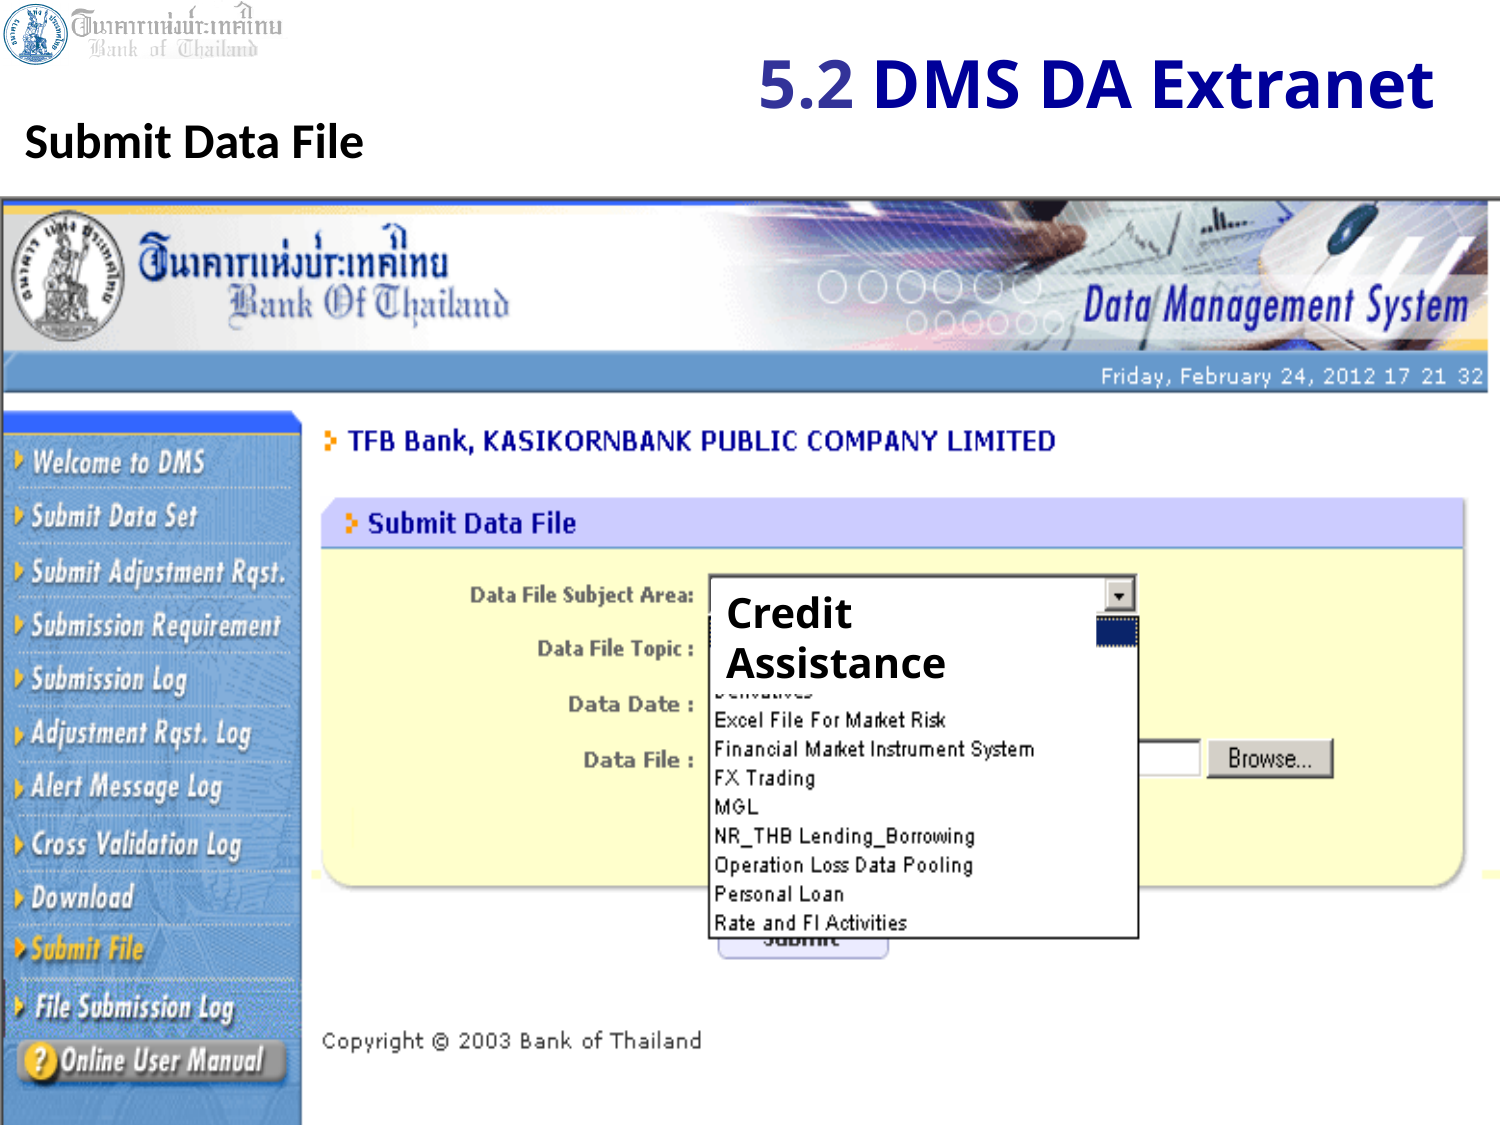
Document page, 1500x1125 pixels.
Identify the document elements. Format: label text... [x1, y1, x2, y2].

text_box Submit Data File [0, 107, 495, 194]
text_box 5.2 DMS DA Extranet [303, 21, 1453, 143]
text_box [0, 196, 1500, 1125]
picture [3, 0, 288, 66]
